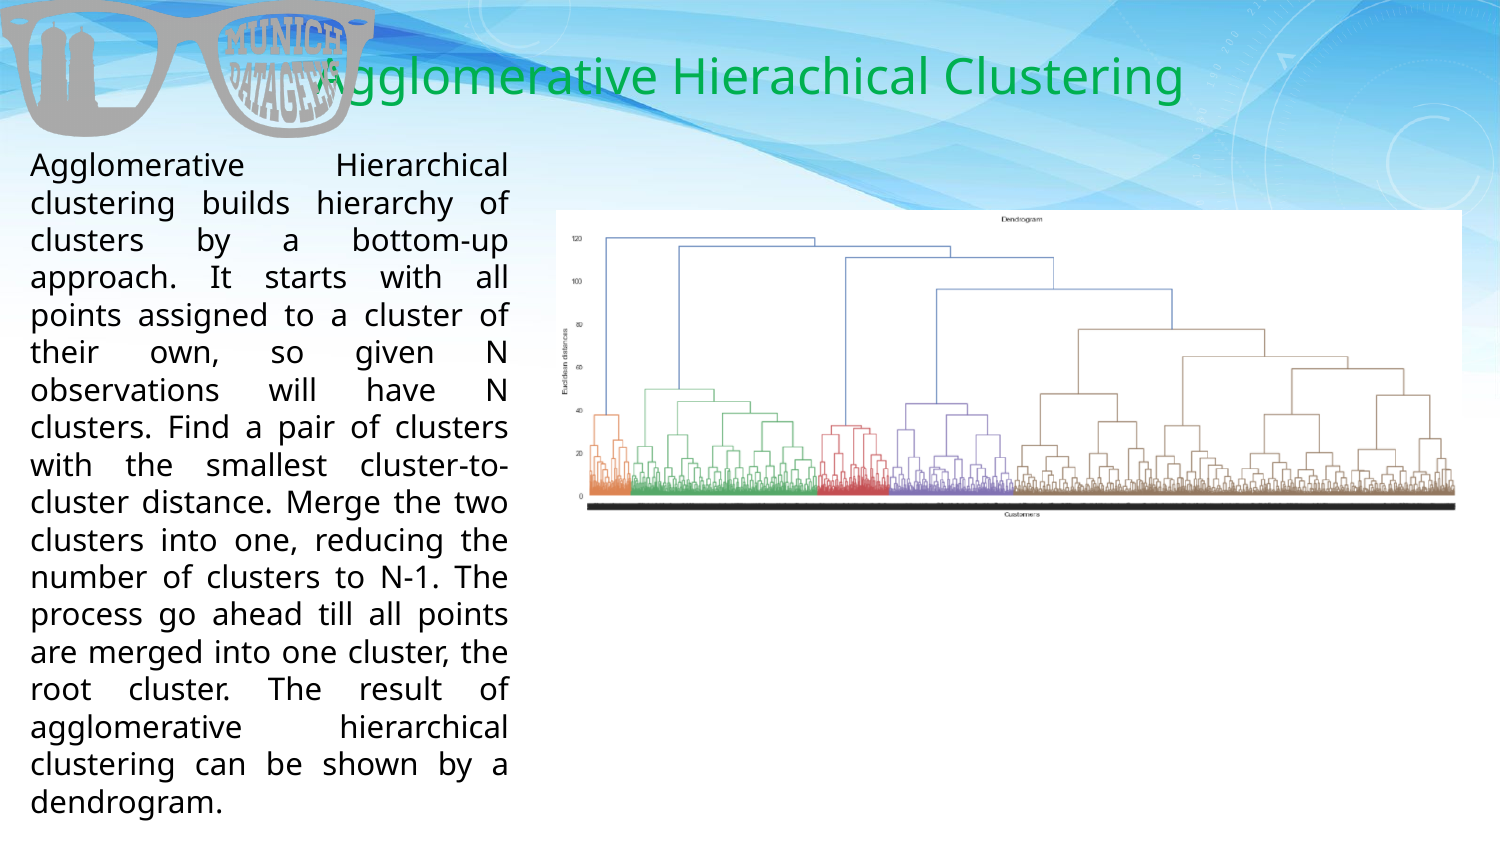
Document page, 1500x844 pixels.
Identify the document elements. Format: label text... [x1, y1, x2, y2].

picture [0, 0, 1500, 844]
text_box Agglomerative Hierachical Clustering [381, 36, 1371, 112]
text_box Agglomerative Hierarchical clustering builds hierarchy of clusters by a bottom-up approach. It starts with all points assigned to a cluster of their own, so given N observations will have N clusters. Find a pair of clusters with the smallest cluster-to-cluster distance. Merge the two clusters into one, reducing the number of clusters to N-1. The process go ahead till all points are merged into one cluster, the root cluster. The result of agglomerative hierarchical clustering can be shown by a dendrogram. [15, 138, 525, 844]
